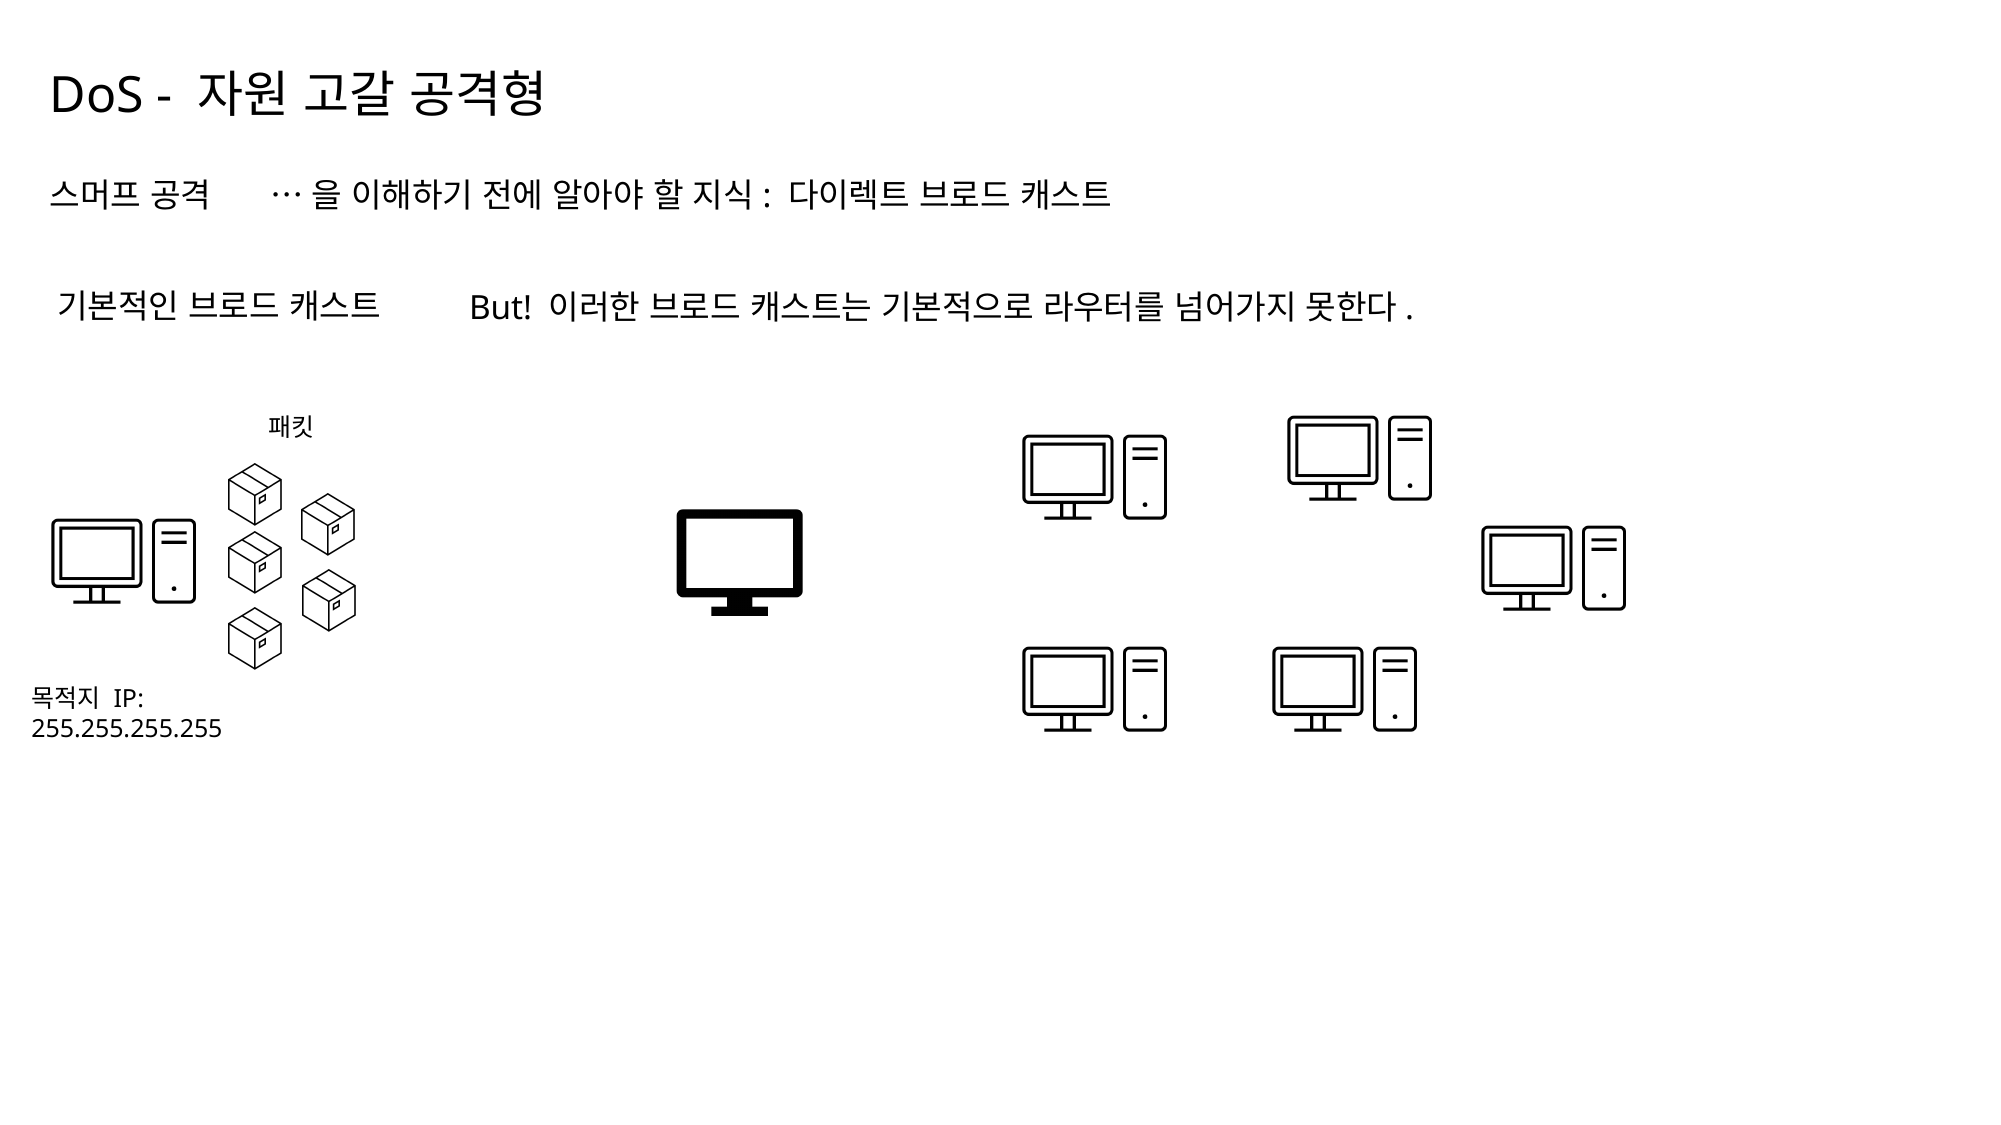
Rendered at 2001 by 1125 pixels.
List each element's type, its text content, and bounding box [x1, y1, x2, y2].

picture [1269, 615, 1420, 766]
text_box But! 이러한 브로드 캐스트는 기본적으로 라우터를 넘어가지 못한다. [454, 278, 1499, 334]
picture [216, 456, 366, 676]
text_box …을 이해하기 전에 알아야 할 지식: 다이렉트 브로드 캐스트 [255, 167, 1197, 222]
picture [1478, 494, 1629, 645]
picture [1019, 403, 1170, 554]
text_box 목적지 IP: 255.255.255.255 [16, 675, 274, 750]
picture [48, 487, 199, 638]
text_box 스머프 공격 [34, 167, 255, 222]
picture [1284, 384, 1435, 535]
picture [1019, 615, 1170, 766]
picture [664, 487, 815, 638]
text_box 패킷 [163, 403, 421, 449]
text_box DoS - 자원 고갈 공격형 [34, 55, 621, 130]
text_box 기본적인 브로드 캐스트 [42, 277, 455, 333]
